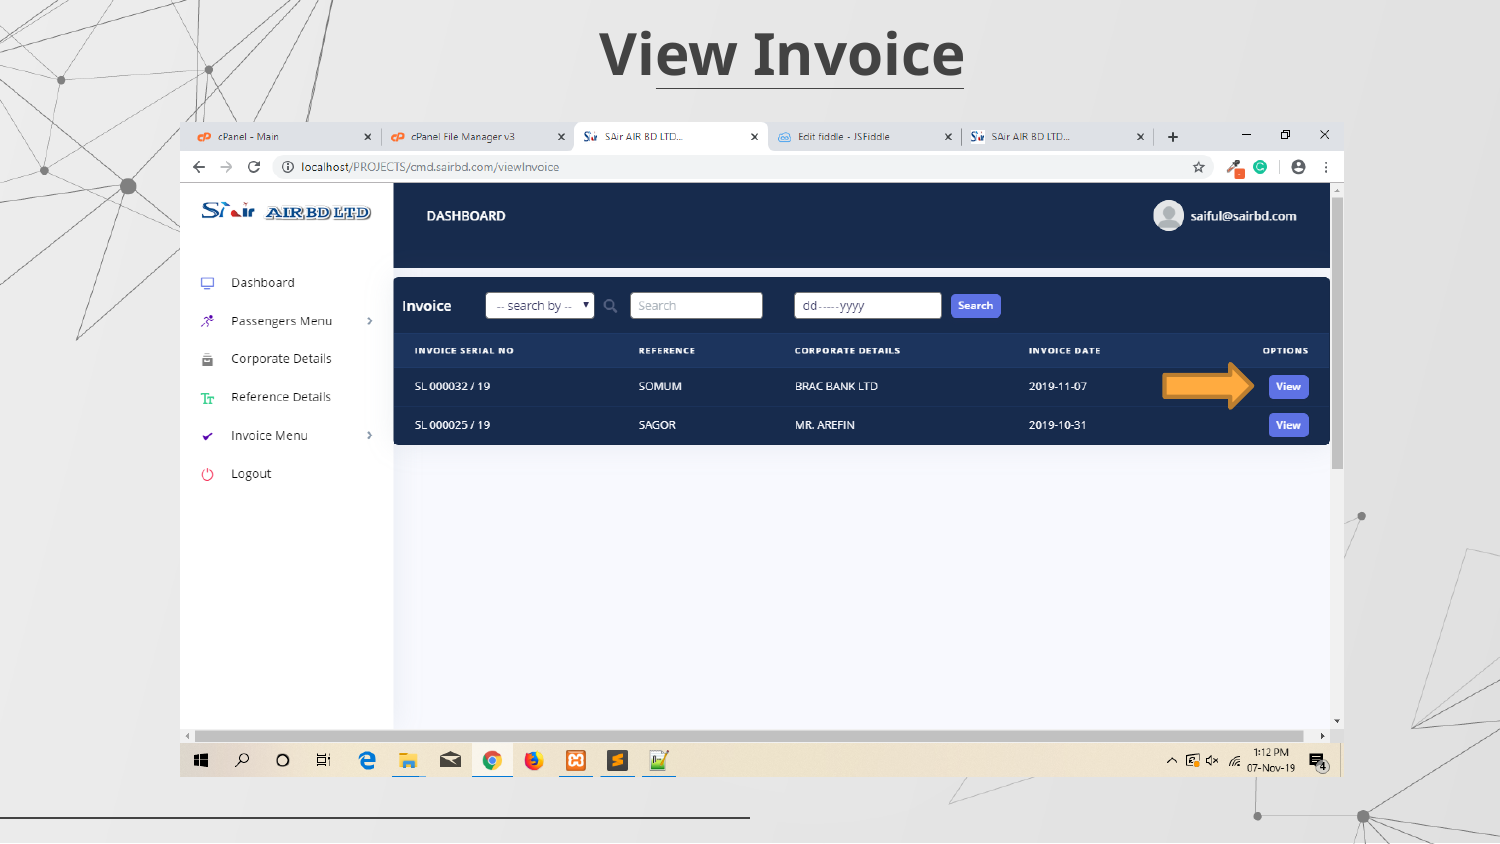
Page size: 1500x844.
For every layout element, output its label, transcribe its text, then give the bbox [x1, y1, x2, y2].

title View Invoice [388, 9, 981, 103]
picture [0, 0, 1500, 844]
